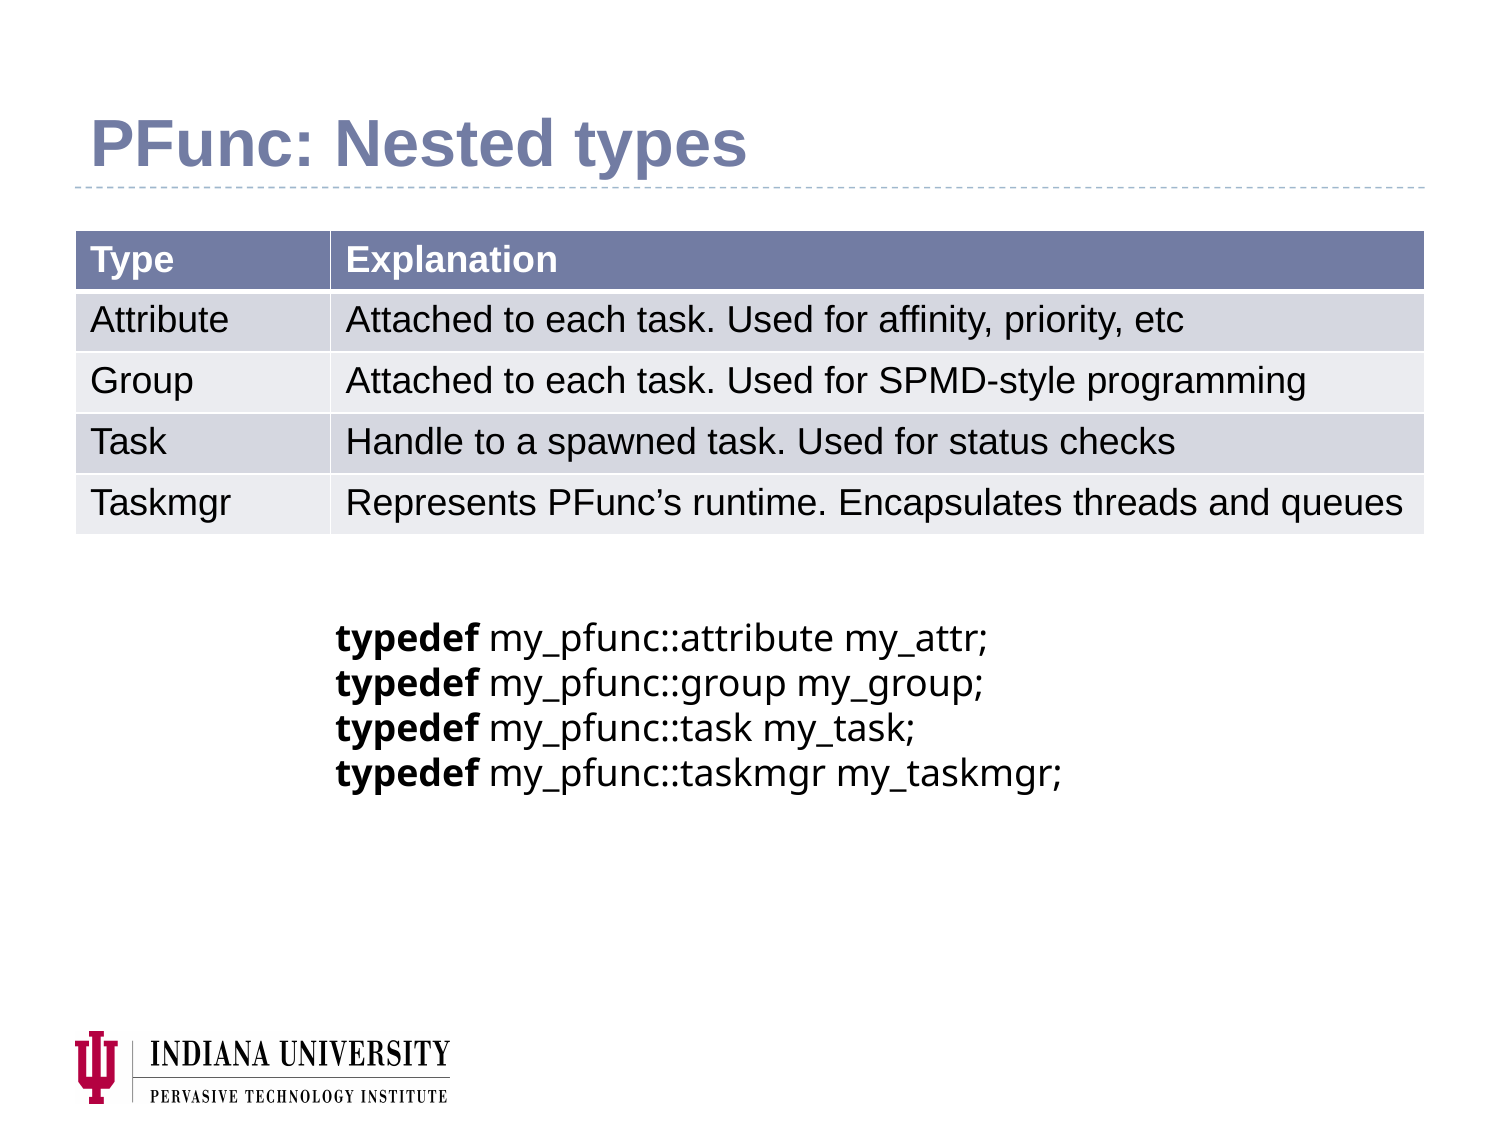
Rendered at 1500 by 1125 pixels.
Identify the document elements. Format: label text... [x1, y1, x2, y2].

table_cell Attribute [76, 294, 330, 351]
table_header Type [76, 231, 330, 289]
table_cell Handle to a spawned task. Used for status checks [331, 414, 1424, 473]
table_cell Attached to each task. Used for affinity, priority, etc [331, 294, 1424, 351]
table_cell Task [76, 414, 330, 473]
picture [75, 1031, 450, 1104]
table_cell Group [76, 353, 330, 412]
title PFunc: Nested types [74, 24, 1426, 188]
text_box typedef my_pfunc::attribute my_attr; typedef my_pfunc::group my_group; typedef my_pfunc::task my_task; typedef my_pfunc::taskmgr my_taskmgr; [320, 607, 1078, 802]
table_header Explanation [331, 231, 1424, 289]
table_cell Represents PFunc’s runtime. Encapsulates threads and queues [331, 475, 1424, 534]
table_cell Attached to each task. Used for SPMD-style programming [331, 353, 1424, 412]
table_cell Taskmgr [76, 475, 330, 534]
